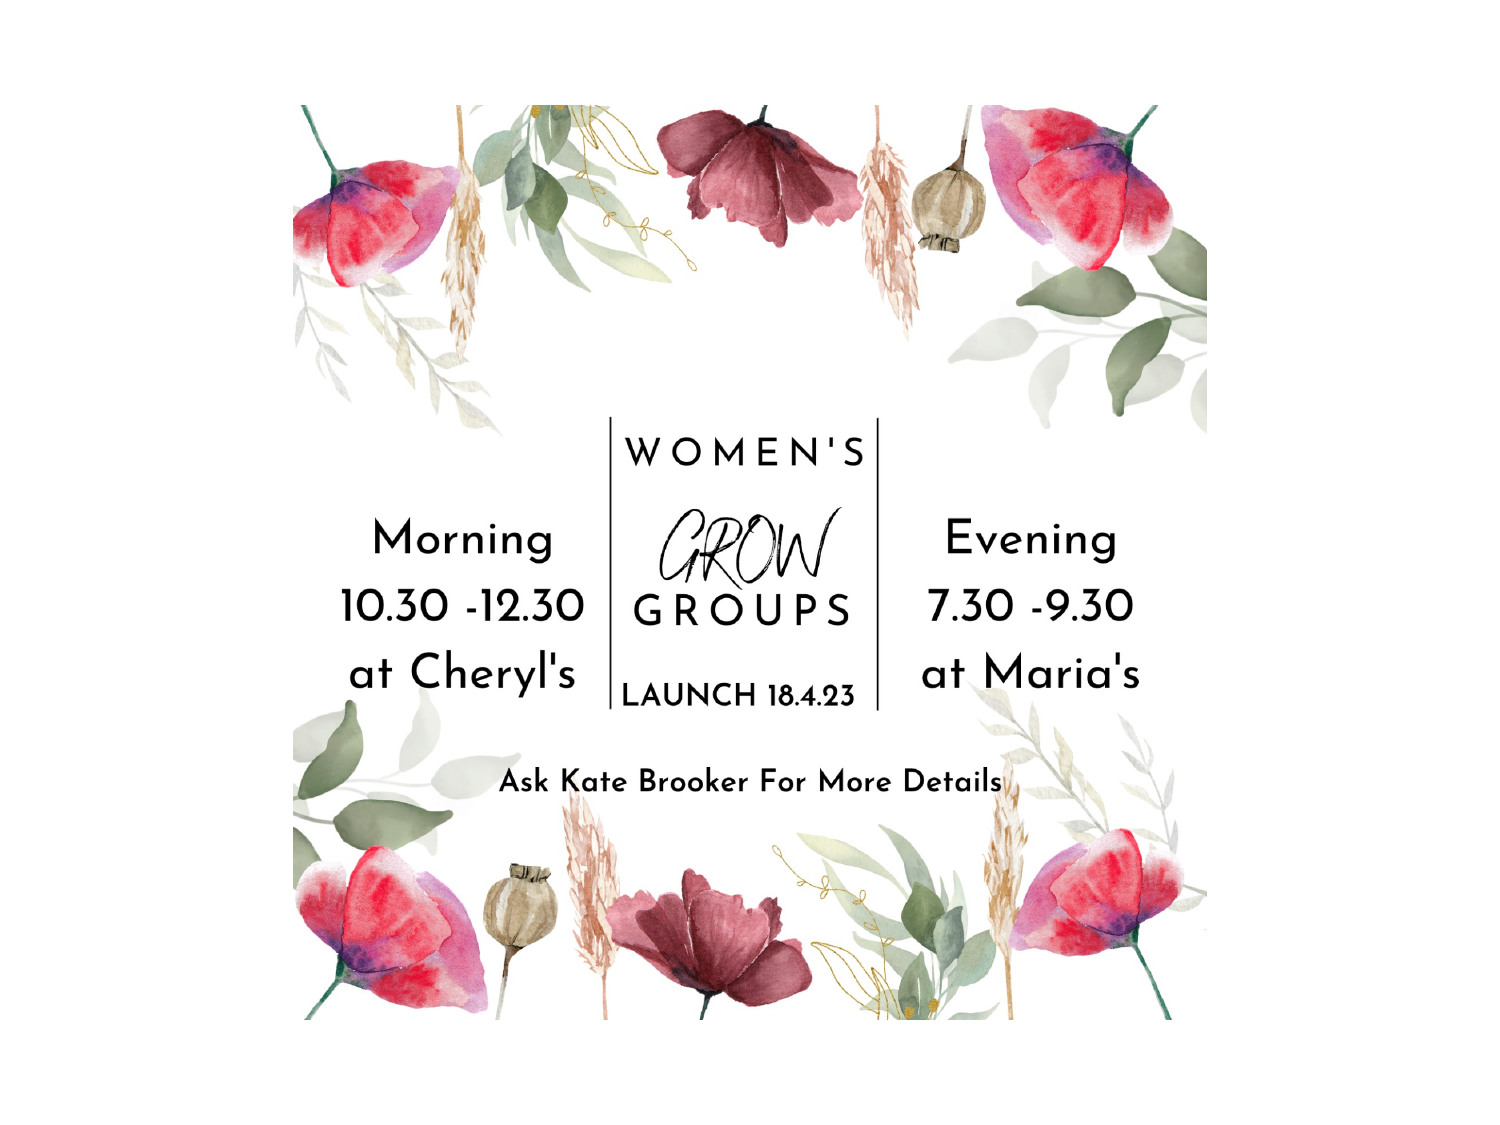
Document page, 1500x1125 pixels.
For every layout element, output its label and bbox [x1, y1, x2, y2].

picture [292, 105, 1208, 1020]
